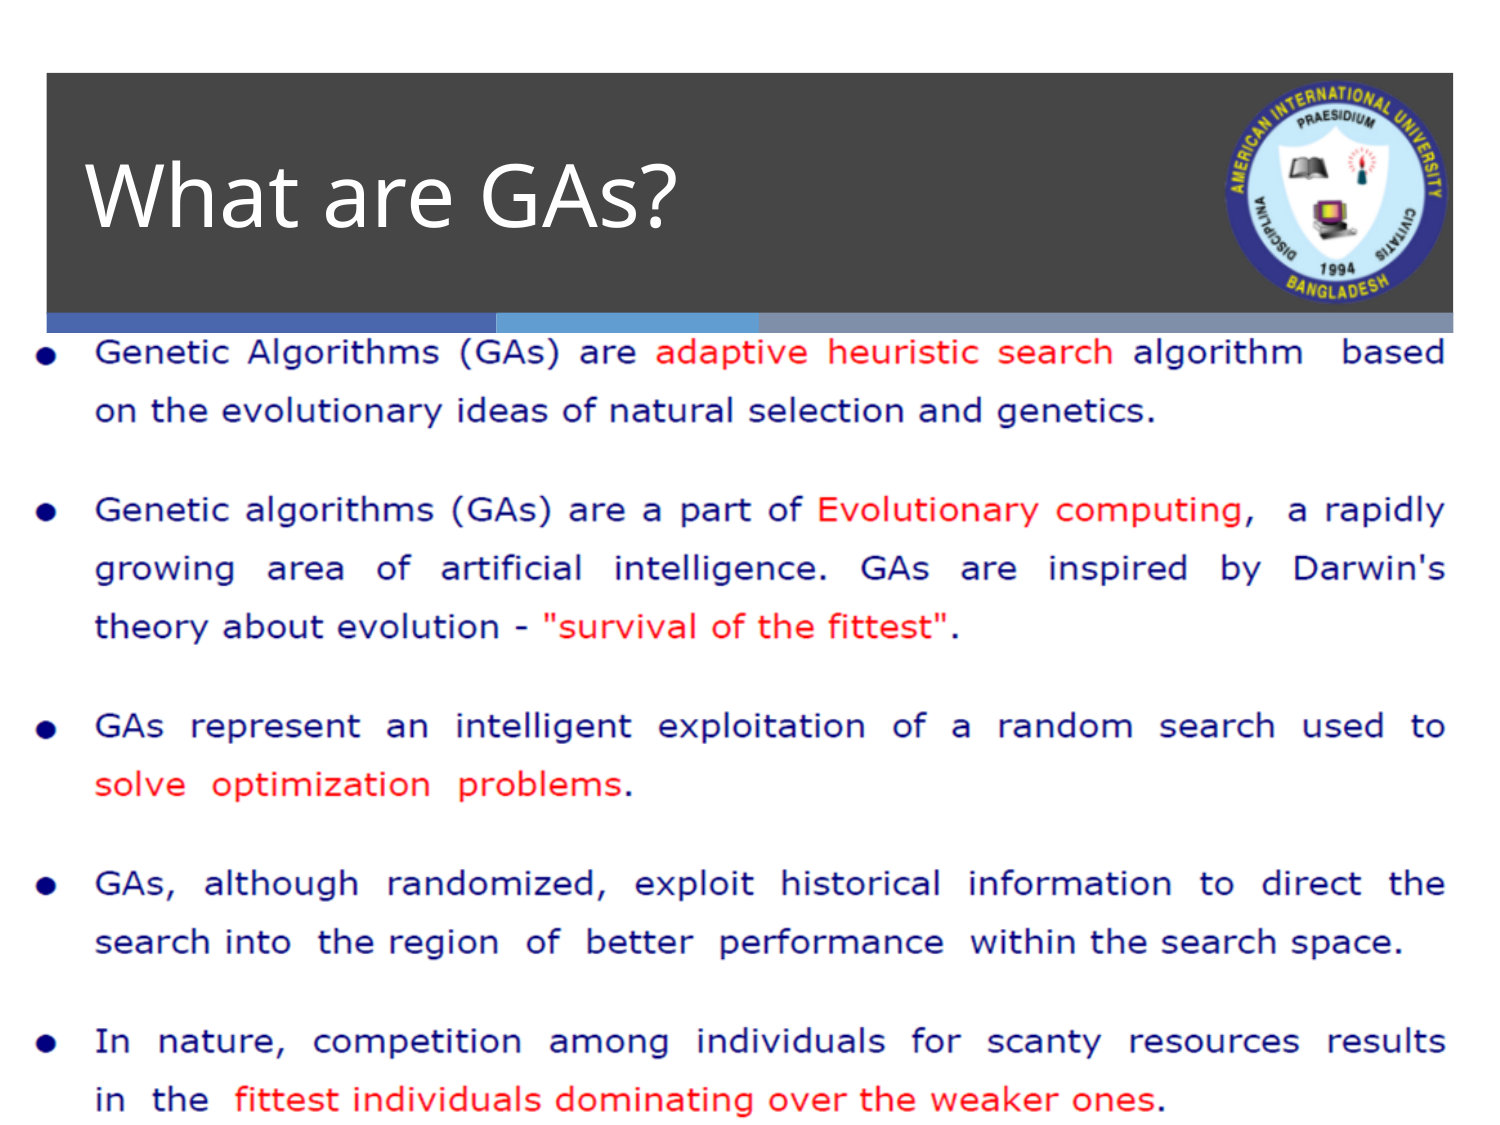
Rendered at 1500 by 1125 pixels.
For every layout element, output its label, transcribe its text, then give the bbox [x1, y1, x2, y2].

title What are GAs? [69, 73, 1351, 253]
picture [1220, 75, 1454, 310]
picture [17, 333, 1500, 1125]
